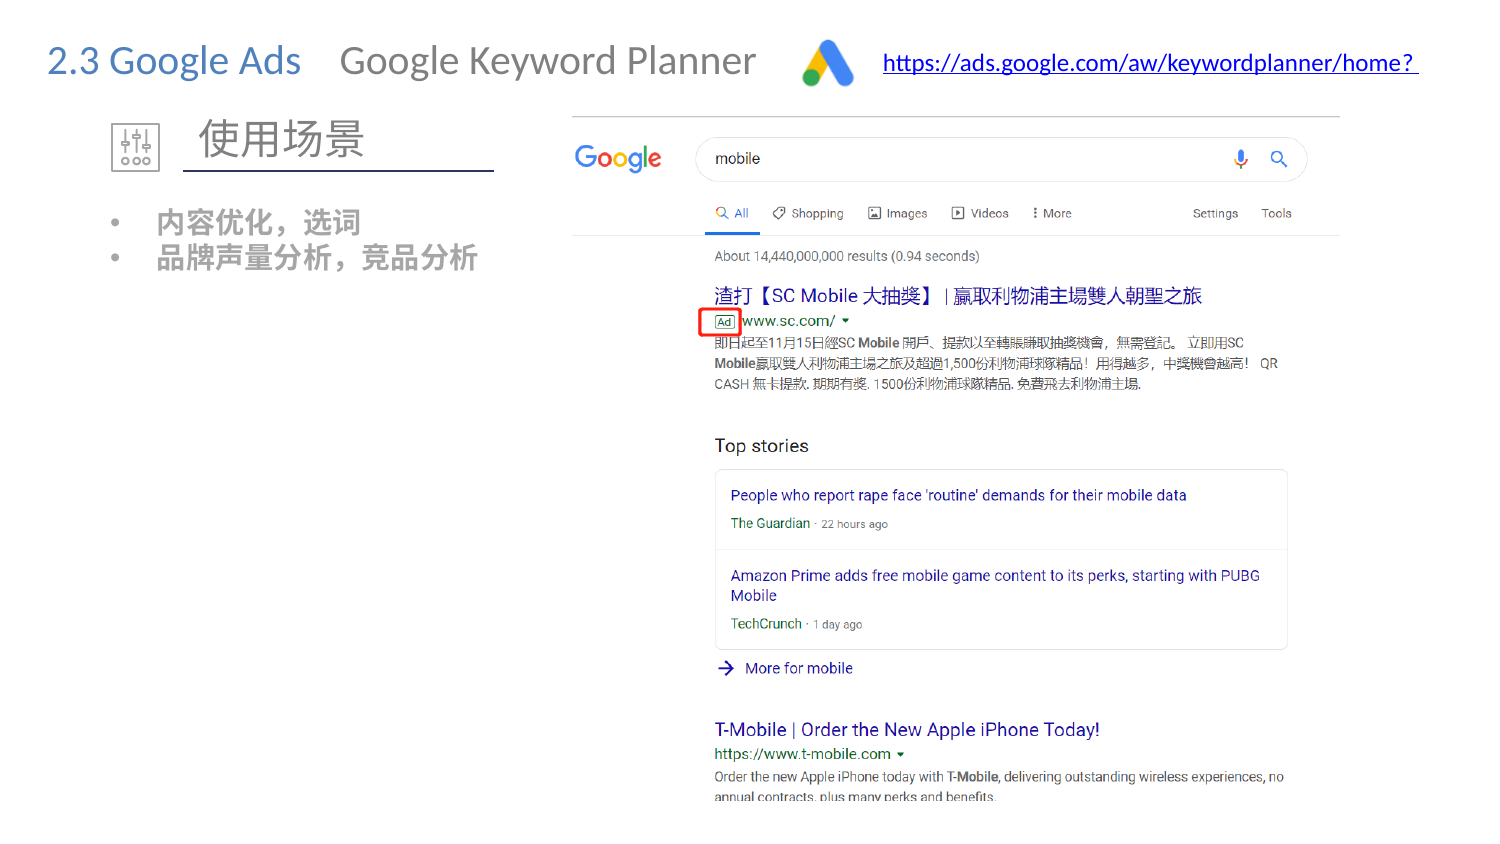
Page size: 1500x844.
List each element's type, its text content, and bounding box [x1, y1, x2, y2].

picture [783, 19, 869, 104]
text_box https://ads.google.com/aw/keywordplanner/home? [873, 38, 1482, 84]
text_box 2.3 Google Ads Google Keyword Planner [32, 25, 773, 220]
picture [572, 116, 1340, 801]
text_box 使用场景 [183, 105, 381, 170]
text_box 内容优化，选词 品牌声量分析，竞品分析 [95, 197, 567, 282]
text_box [112, 123, 160, 171]
